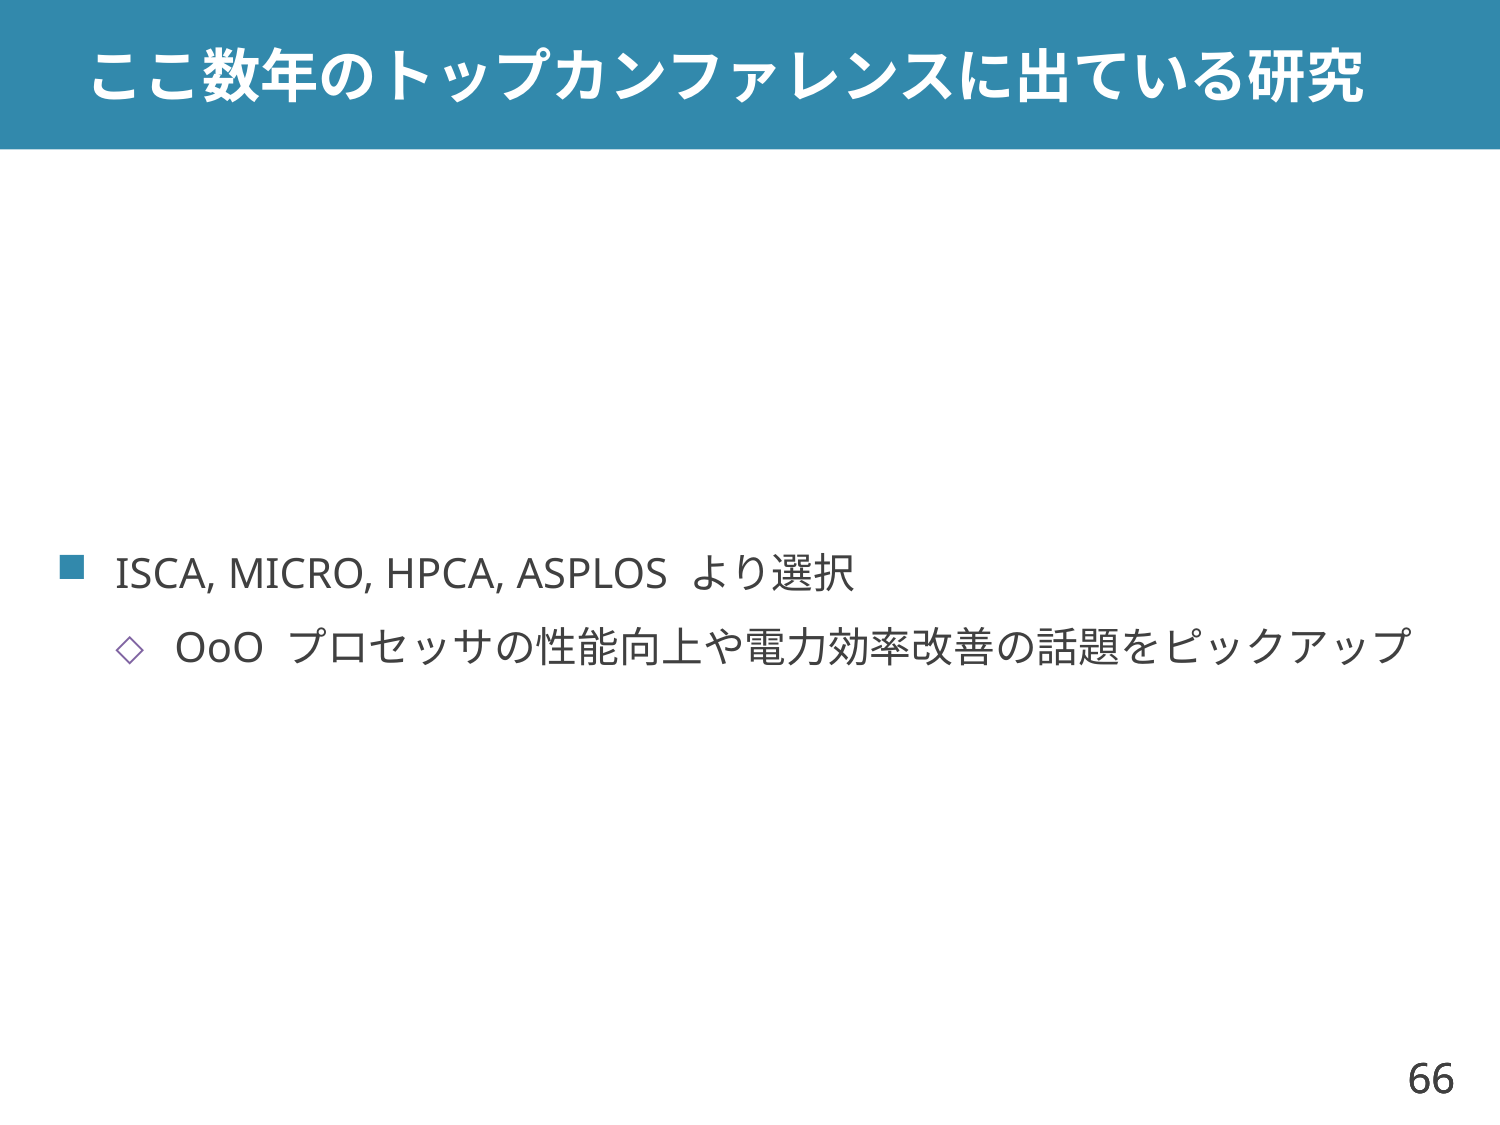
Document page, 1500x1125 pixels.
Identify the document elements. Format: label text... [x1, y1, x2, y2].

list ISCA, MICRO, HPCA, ASPLOS より選択 OoO プロセッサの性能向上や電力効率改善の話題をピックアップ [41, 178, 1459, 1036]
title ここ数年のトップカンファレンスに出ている研究 [70, 0, 1500, 150]
